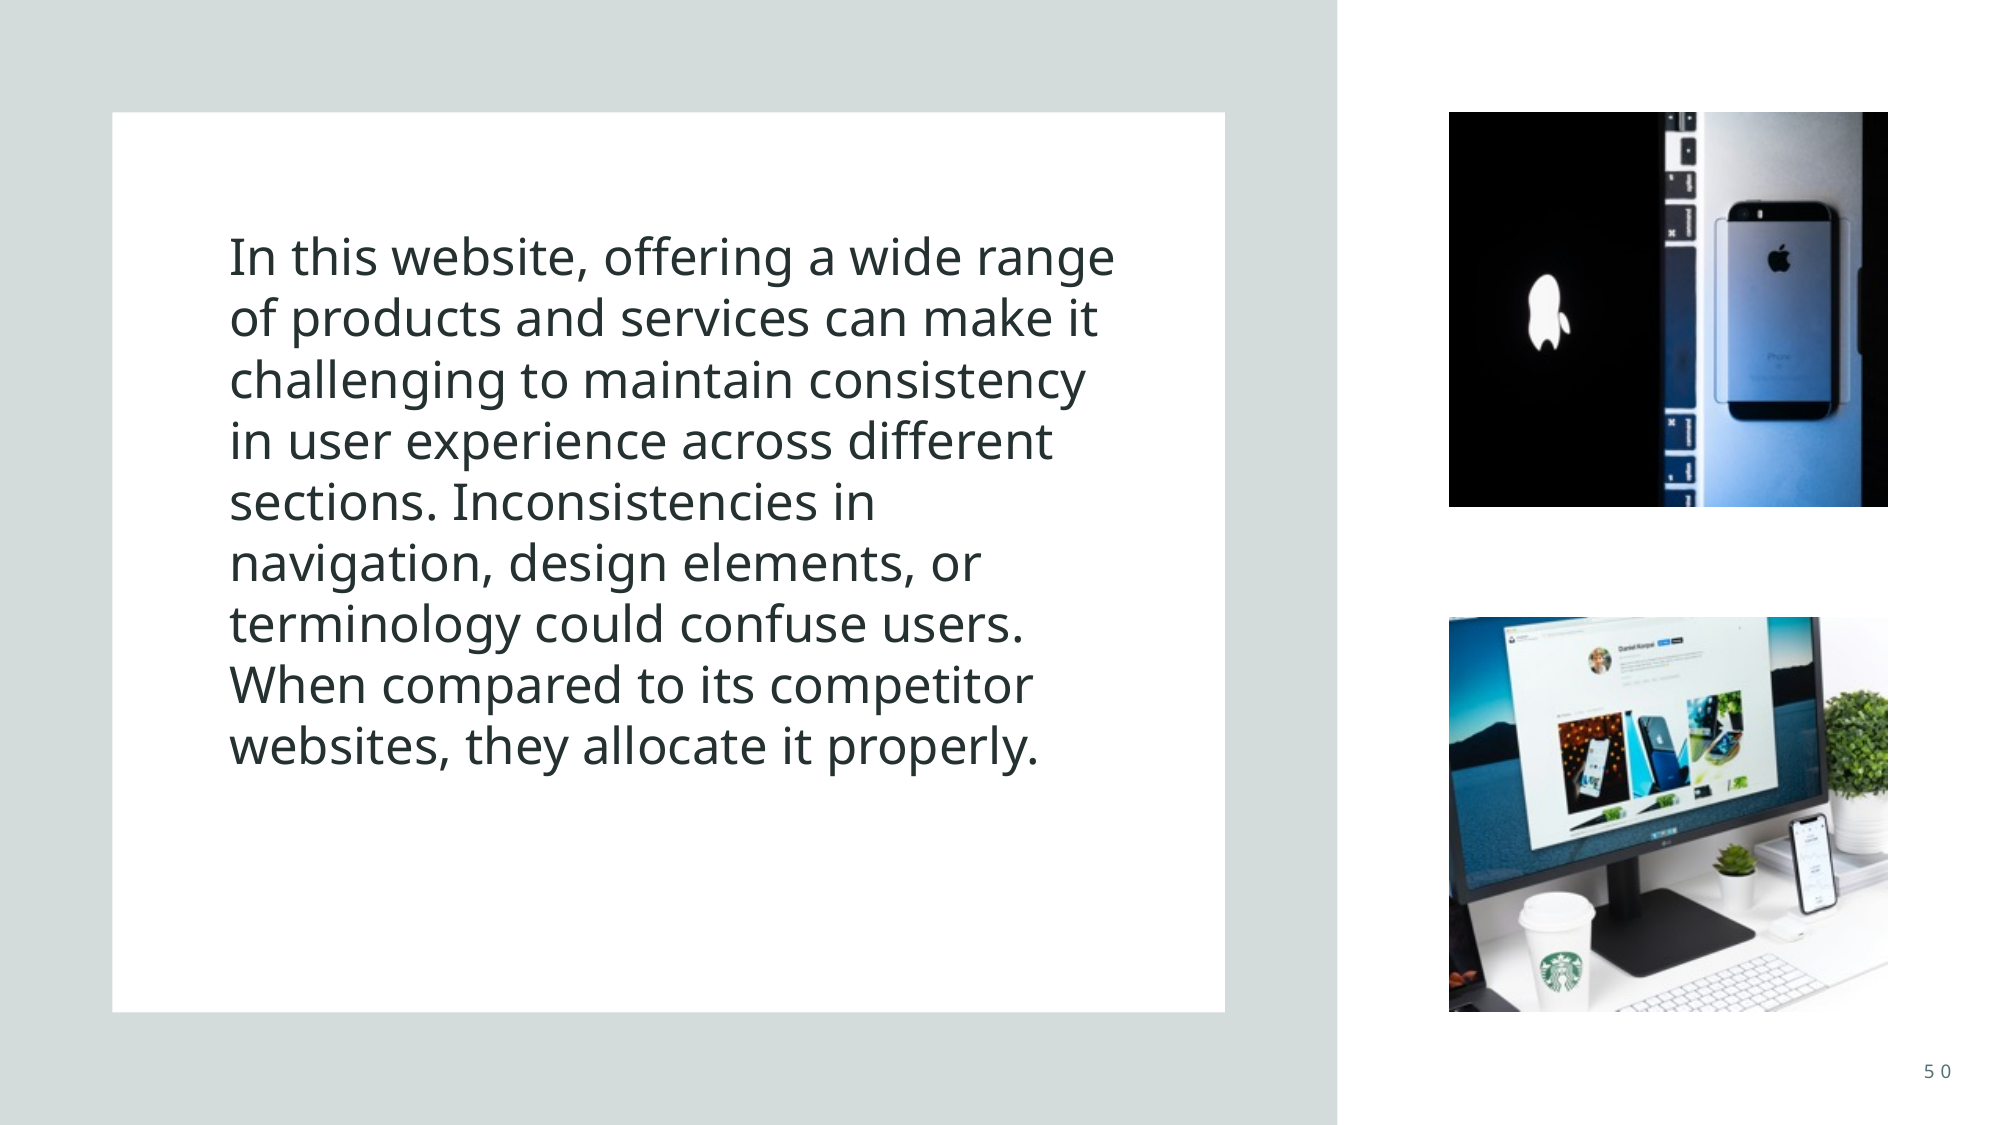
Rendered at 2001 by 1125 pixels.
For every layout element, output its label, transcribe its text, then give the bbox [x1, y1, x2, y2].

picture [1449, 617, 1888, 1013]
slide_number 50 [1823, 1042, 1967, 1103]
list In this website, offering a wide range of products and services can make it challenging to maintain consistency in user experience across different sections. Inconsistencies in navigation, design elements, or terminology could confuse users. When compared to its competitor websites, they allocate it properly. [214, 217, 1133, 815]
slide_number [1900, 947, 1968, 1125]
picture [1449, 112, 1888, 507]
